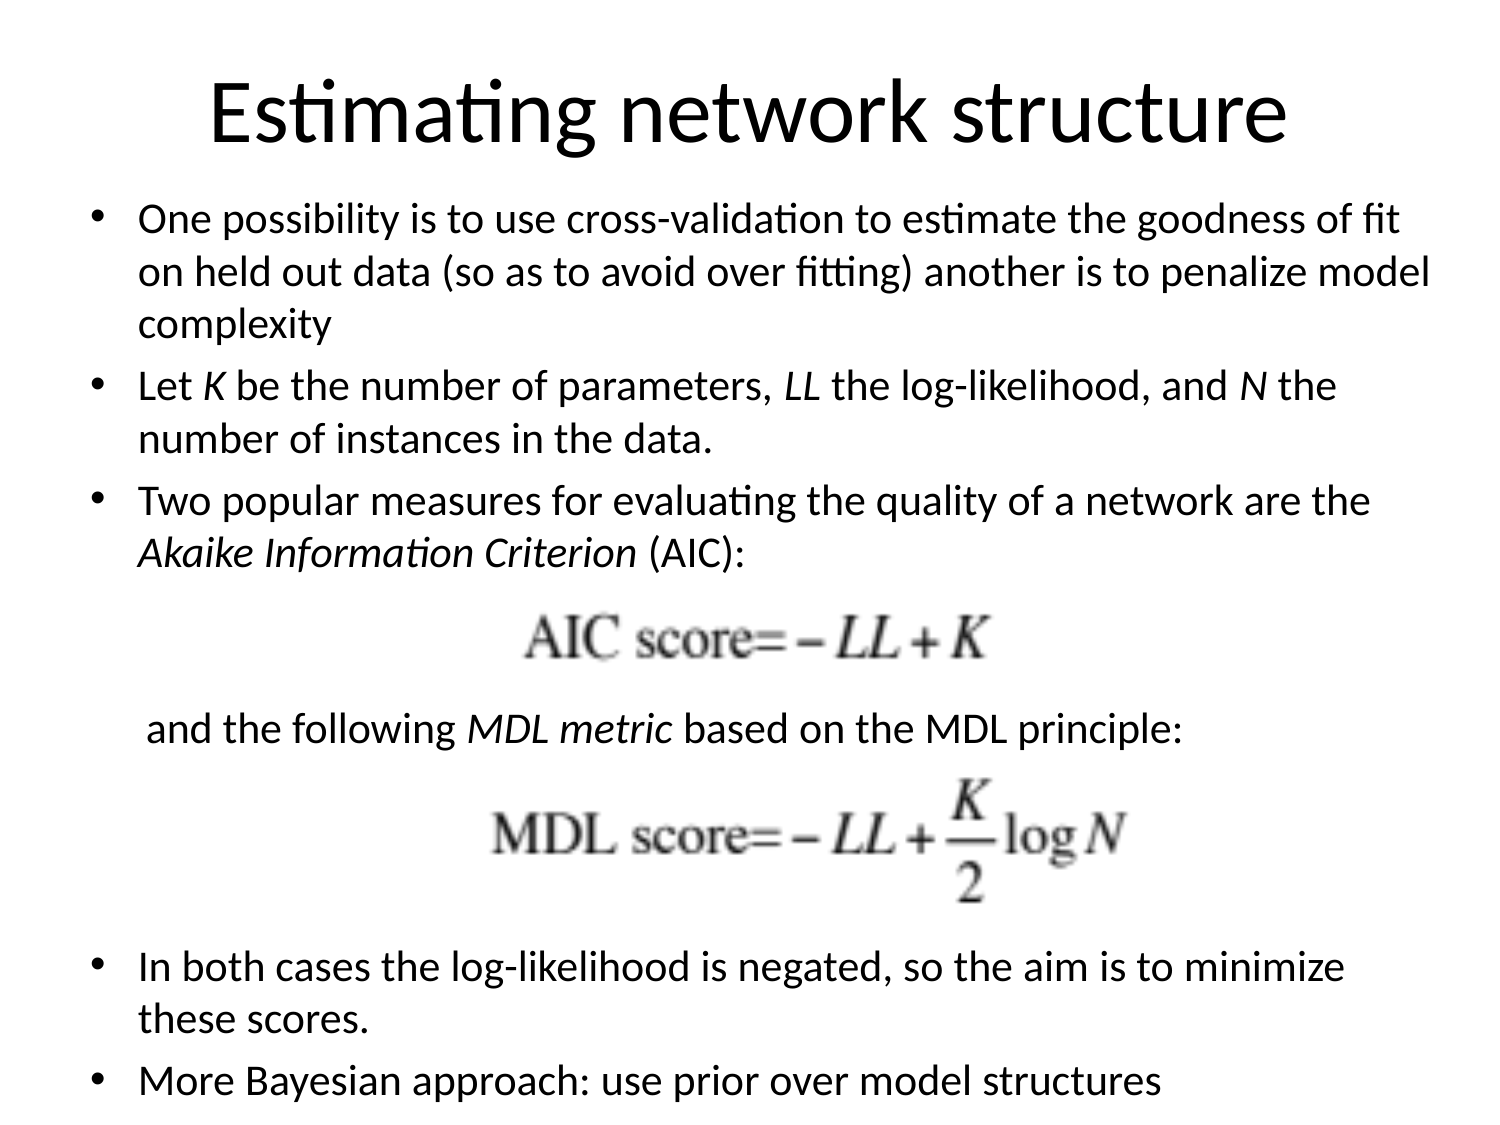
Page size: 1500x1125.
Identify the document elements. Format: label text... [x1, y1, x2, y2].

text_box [515, 601, 1000, 668]
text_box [484, 761, 1132, 908]
list One possibility is to use cross-validation to estimate the goodness of fit on held out data (so as to avoid over fitting) another is to penalize model complexity Let K be the number of parameters, LL the log-likelihood, and N the number of instances in the data. Two popular measures for evaluating the quality of a network are the Akaike Information Criterion (AIC): and the following MDL metric based on the MDL principle: In both cases the log-likelihood is negated, so the aim is to minimize these scores. More Bayesian approach: use prior over model structures [75, 181, 1466, 1125]
title Estimating network structure [75, 11, 1425, 181]
